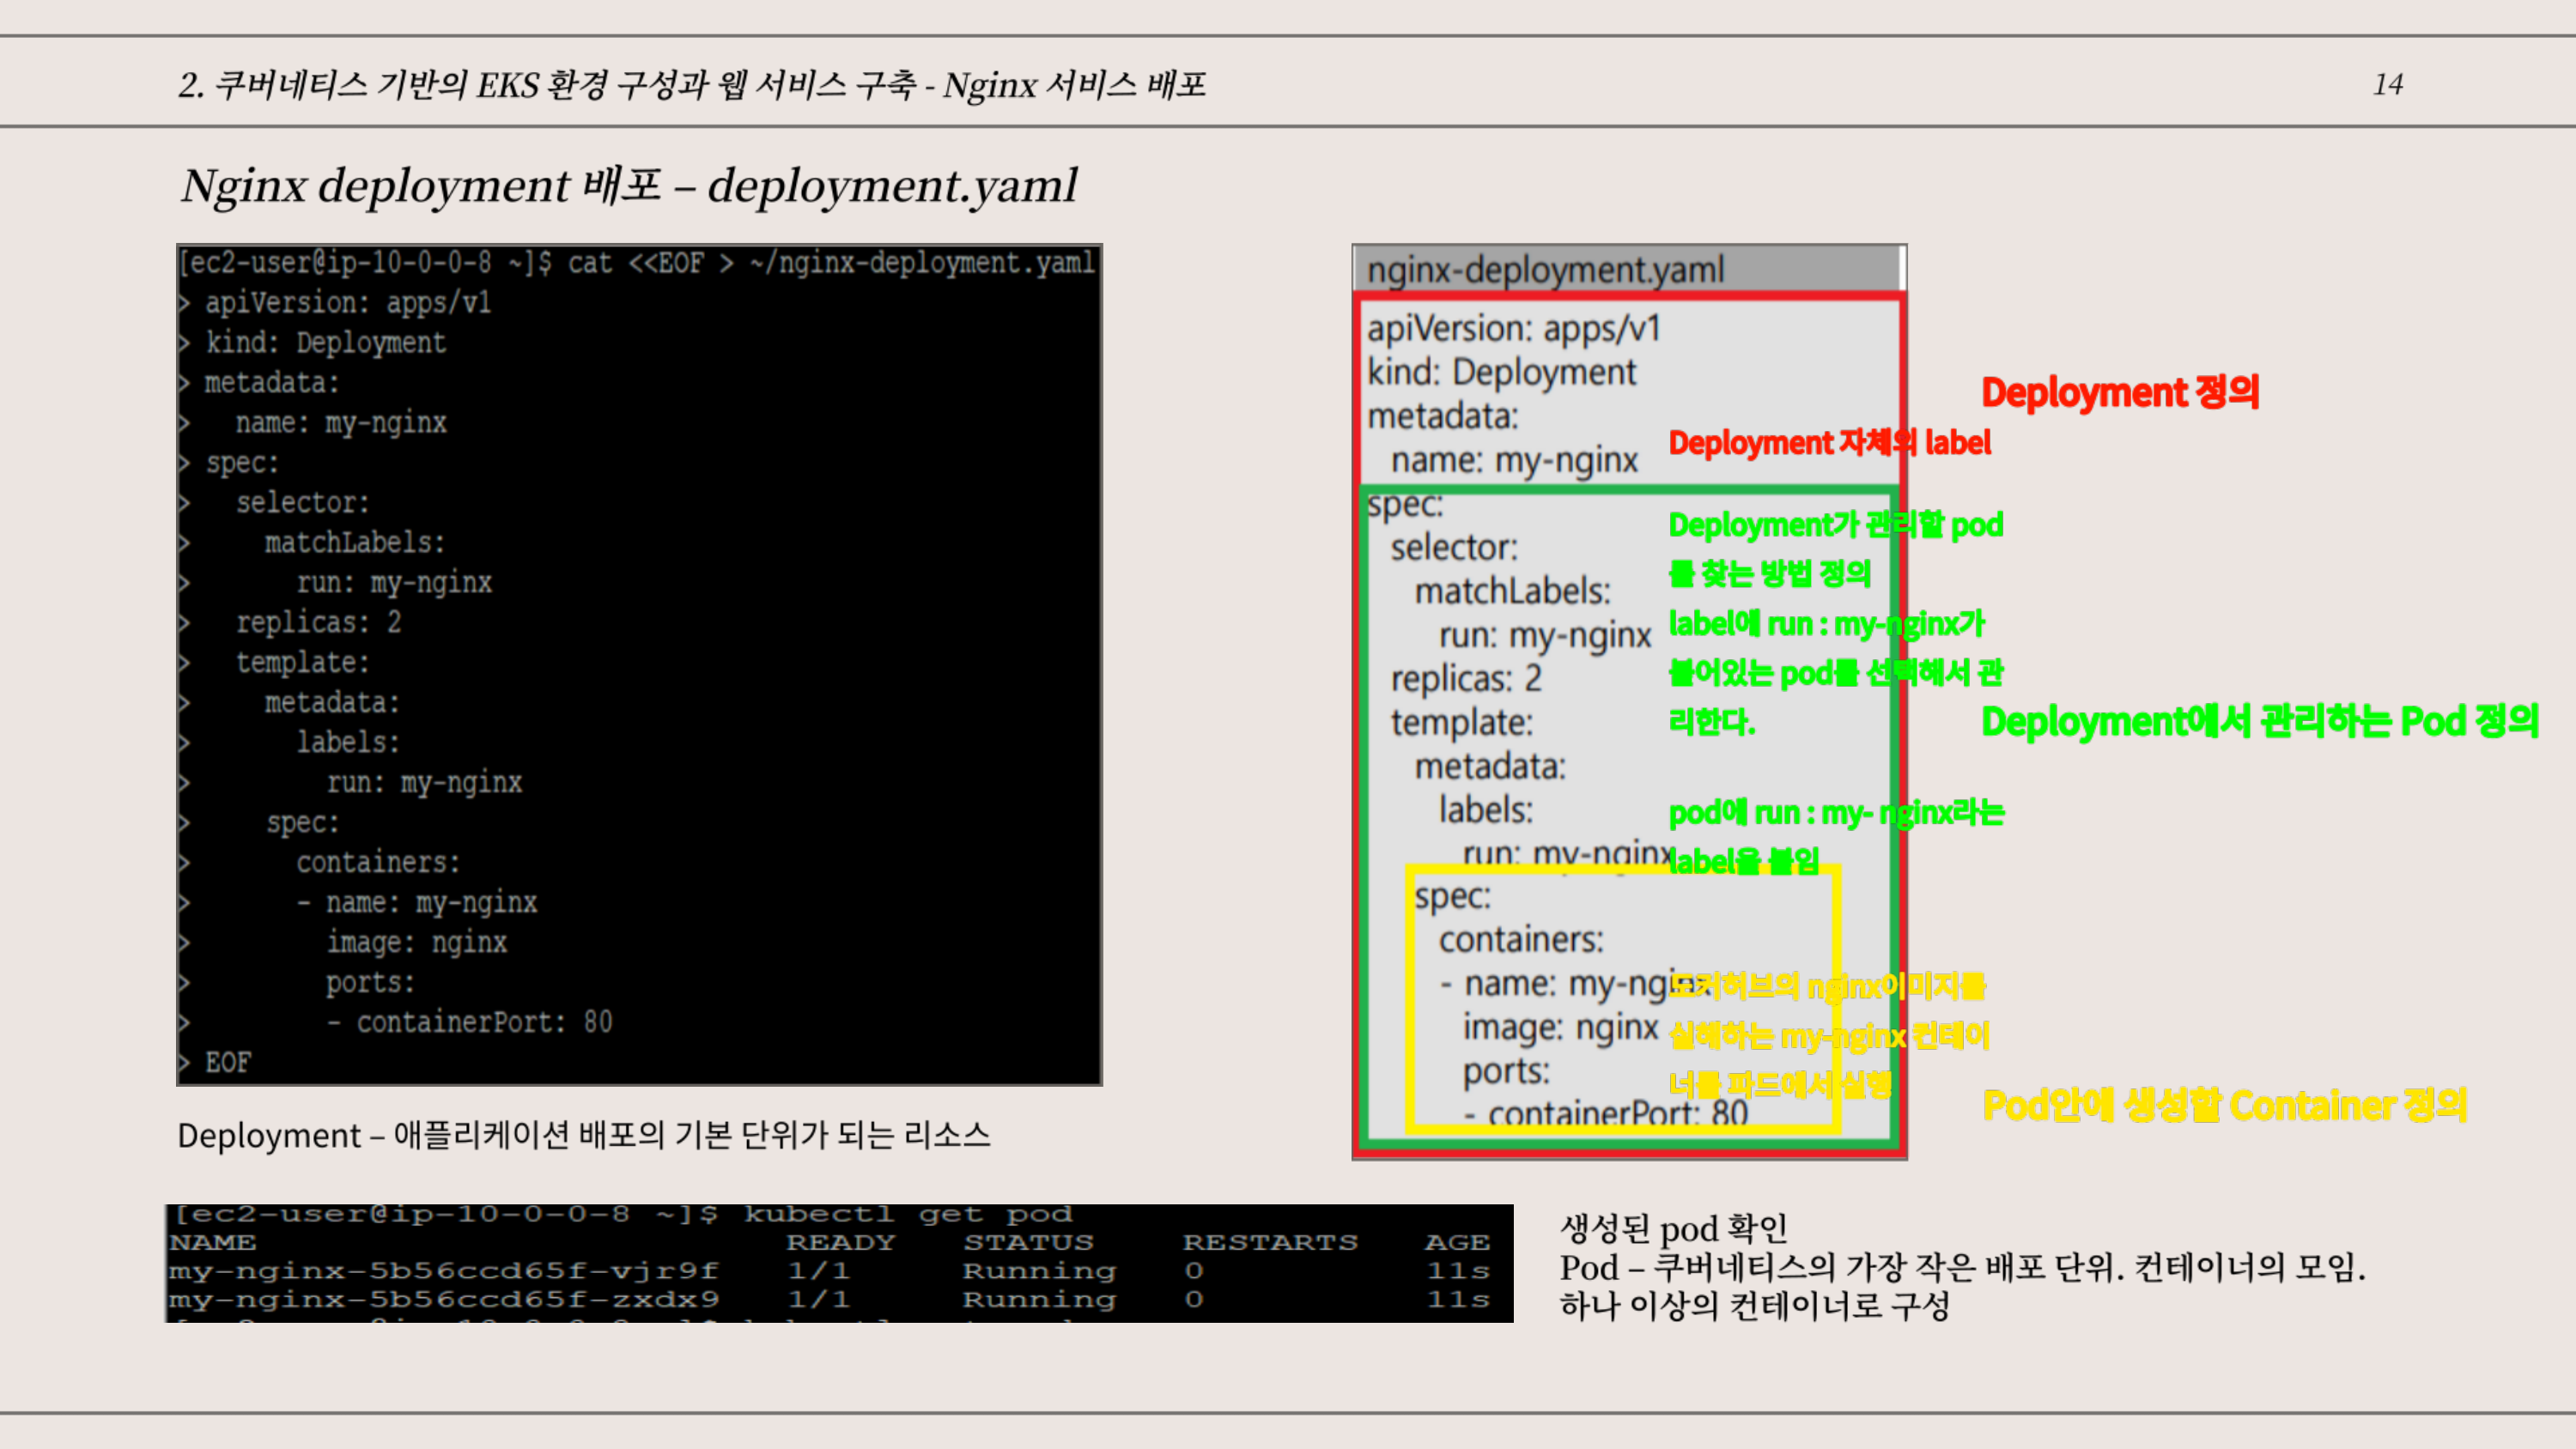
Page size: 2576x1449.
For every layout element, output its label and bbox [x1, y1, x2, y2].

picture [171, 1106, 1007, 1177]
text_box [0, 1407, 2576, 1419]
picture [2210, 58, 2415, 114]
picture [171, 55, 1221, 120]
picture [1657, 350, 2576, 919]
text_box [1352, 243, 1910, 1162]
text_box [0, 29, 2576, 41]
picture [1554, 1199, 2386, 1339]
picture [173, 146, 1096, 233]
picture [1657, 953, 2513, 1178]
text_box [0, 120, 2576, 132]
text_box [176, 243, 1103, 1087]
text_box [162, 1204, 1514, 1323]
